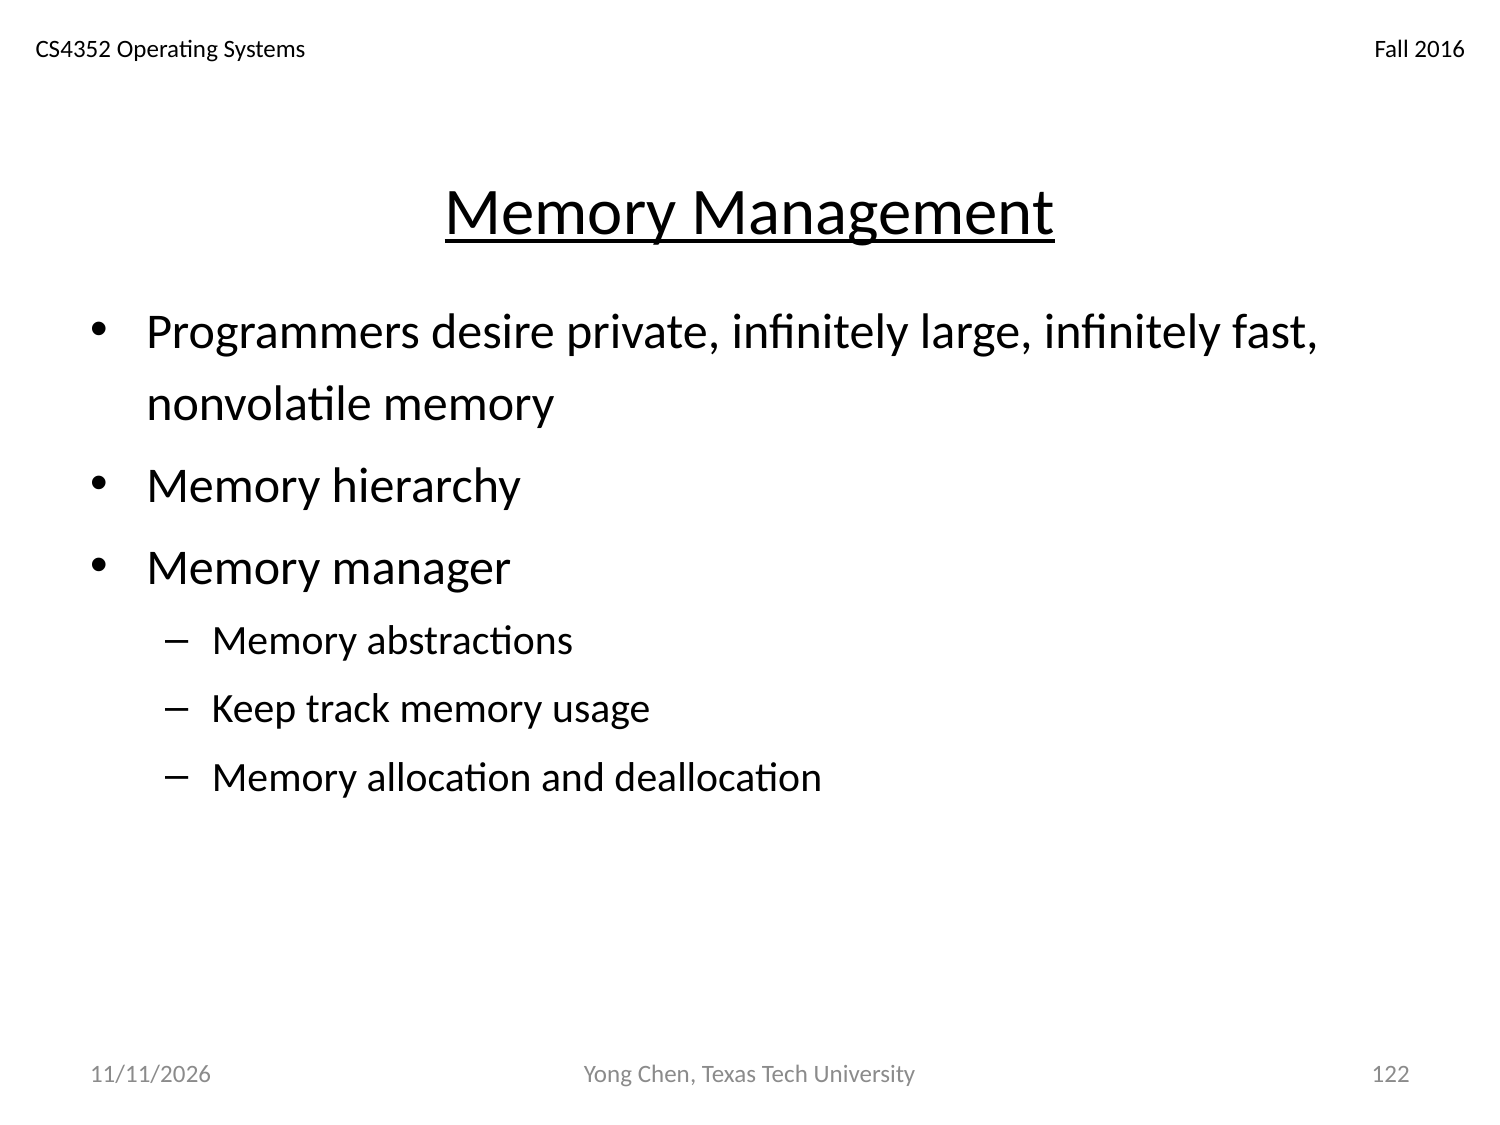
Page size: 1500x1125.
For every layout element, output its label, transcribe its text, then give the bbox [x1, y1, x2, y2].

slide_number 122 [1074, 1042, 1425, 1103]
footer Yong Chen, Texas Tech University [512, 1042, 988, 1103]
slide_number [75, 1042, 425, 1103]
list Programmers desire private, infinitely large, infinitely fast, nonvolatile memory Memory hierarchy Memory manager Memory abstractions Keep track memory usage Memory allocation and deallocation [75, 279, 1425, 1029]
title Memory Management [75, 160, 1425, 263]
